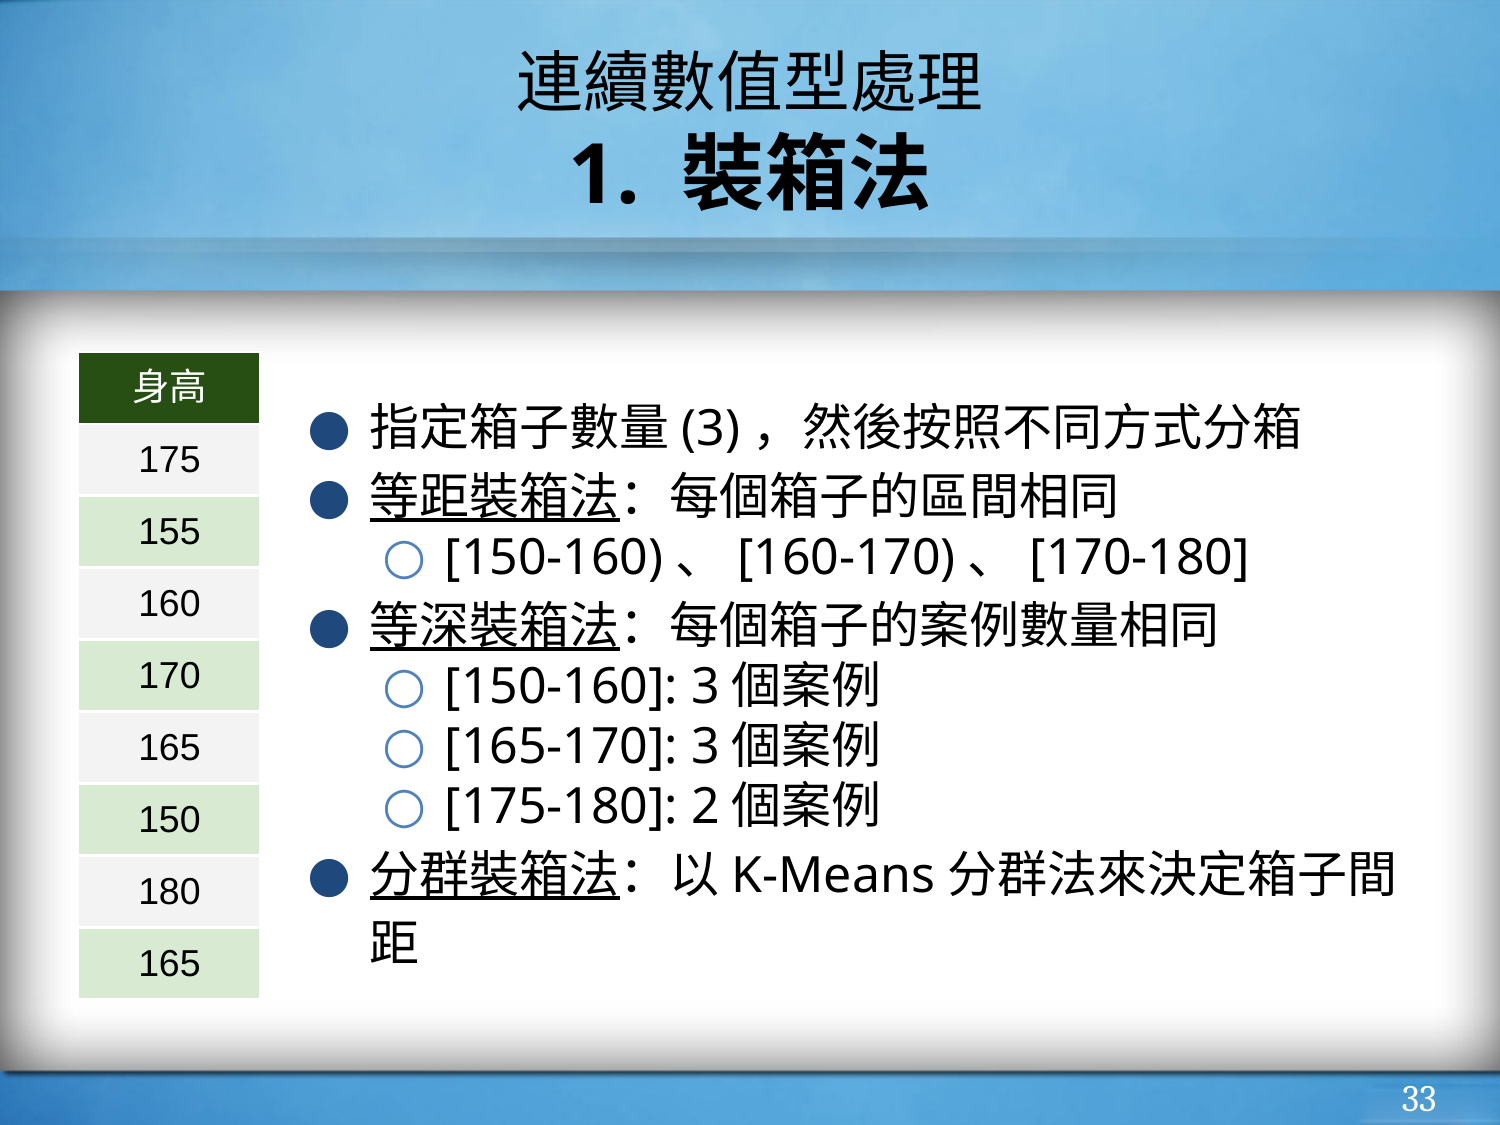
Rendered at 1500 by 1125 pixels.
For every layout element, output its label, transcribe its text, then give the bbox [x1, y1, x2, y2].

title 連續數值型處理 1. 裝箱法 [78, 27, 1422, 232]
table_cell 155 [79, 497, 259, 566]
table_cell 160 [79, 569, 259, 638]
table_cell 165 [79, 929, 259, 998]
slide_number ‹#› [1350, 1074, 1488, 1118]
table_cell 180 [79, 857, 259, 926]
table_header 身高 [79, 353, 259, 423]
list 指定箱子數量(3)，然後按照不同方式分箱 等距裝箱法：每個箱子的區間相同 [150-160)、[160-170)、[170-180] 等深裝箱法：每個箱子的案例數量相同 [150-160]: 3個案例 [165-170]: 3個案例 [175-180]: 2個案例 分群裝箱法：以K-Means分群法來決定箱子間距 [279, 292, 1422, 1066]
table_cell 165 [79, 713, 259, 782]
picture [0, 0, 1500, 1125]
table_cell 150 [79, 785, 259, 854]
table_cell 175 [79, 425, 259, 494]
table_cell 170 [79, 641, 259, 710]
